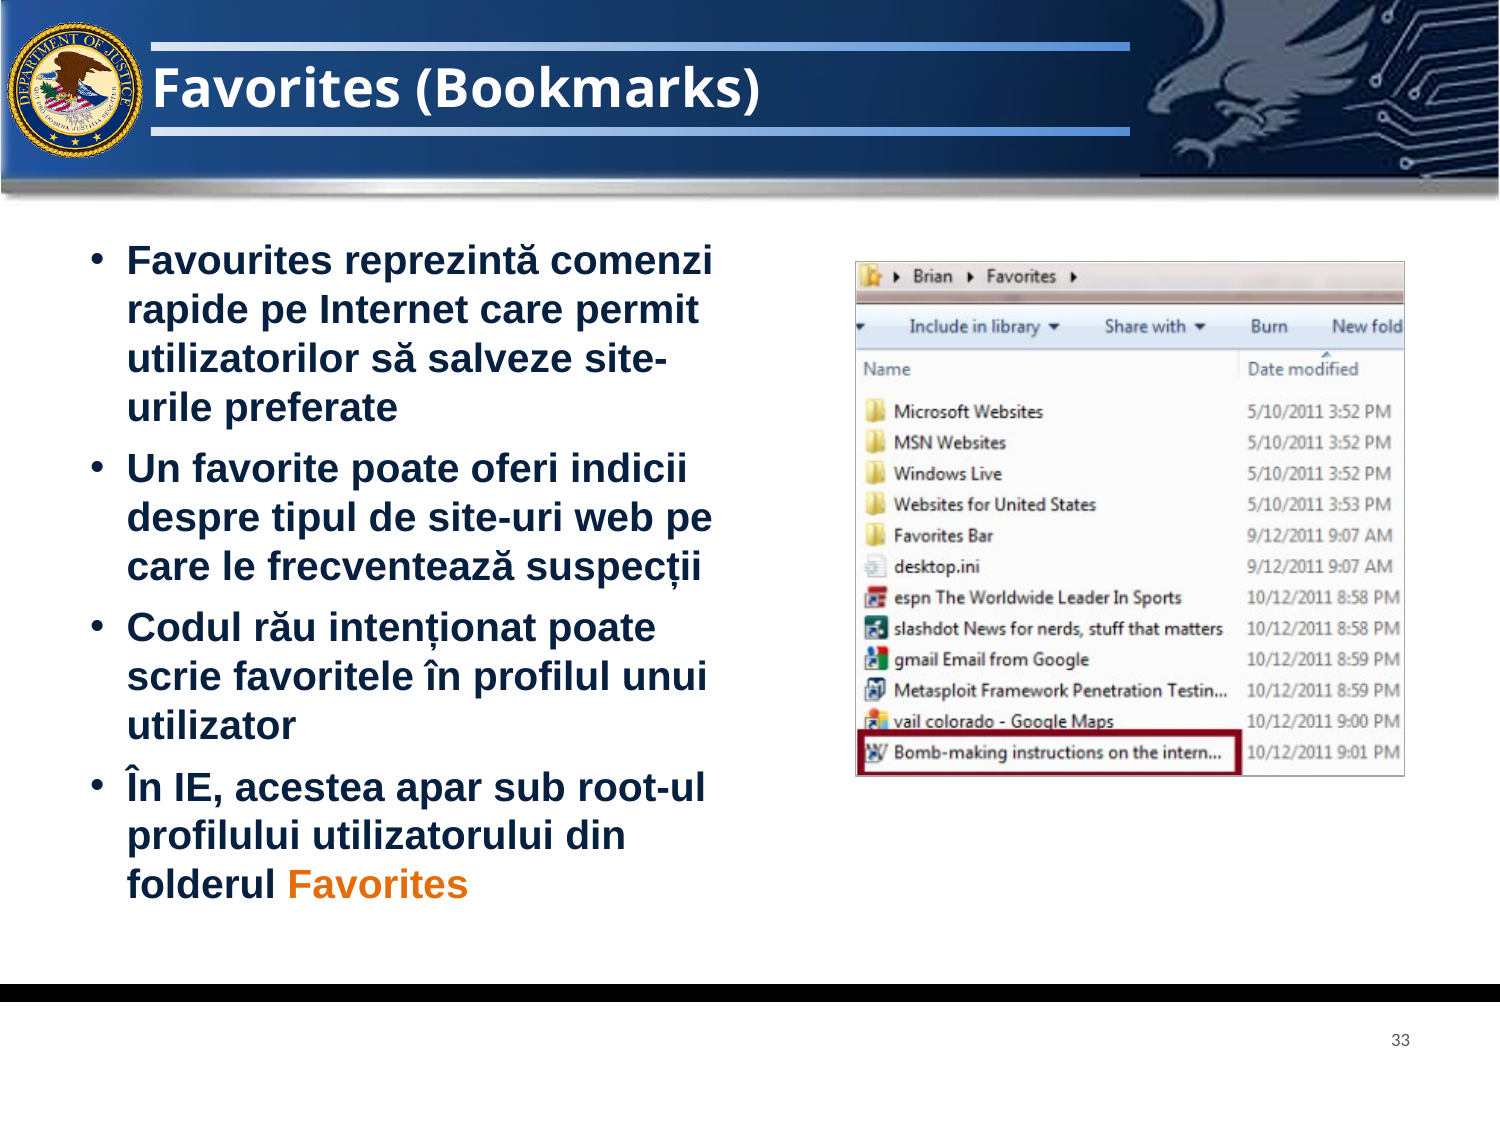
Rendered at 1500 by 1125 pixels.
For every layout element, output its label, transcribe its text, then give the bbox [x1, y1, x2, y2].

slide_number 33 [1087, 1023, 1425, 1054]
list Favourites reprezintă comenzi rapide pe Internet care permit utilizatorilor să salveze site-urile preferate Un favorite poate oferi indicii despre tipul de site-uri web pe care le frecventează suspecții Codul rău intenționat poate scrie favoritele în profilul unui utilizator În IE, acestea apar sub root-ul profilului utilizatorului din folderul Favorites [75, 225, 735, 961]
picture [0, 0, 1500, 209]
text_box [855, 261, 1405, 776]
title Favorites (Bookmarks) [150, 52, 1131, 128]
